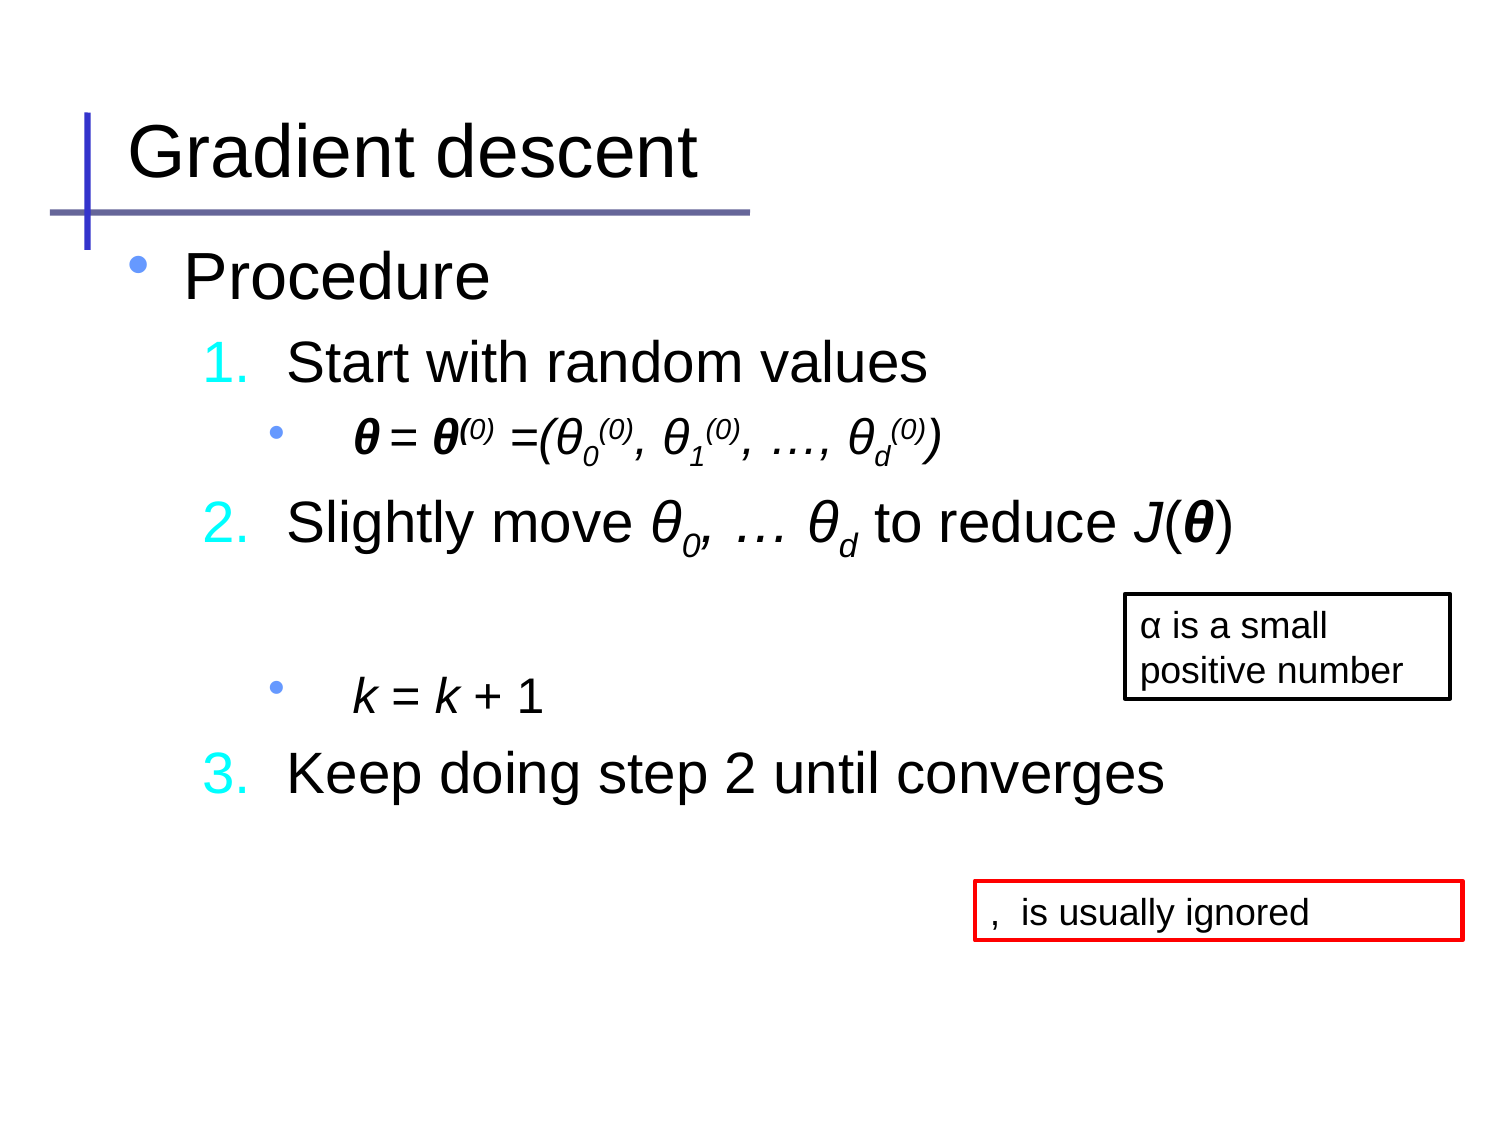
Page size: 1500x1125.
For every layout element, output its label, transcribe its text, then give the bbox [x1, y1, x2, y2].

title Gradient descent [112, 37, 1388, 200]
text_box α is a small positive number [1123, 592, 1452, 701]
